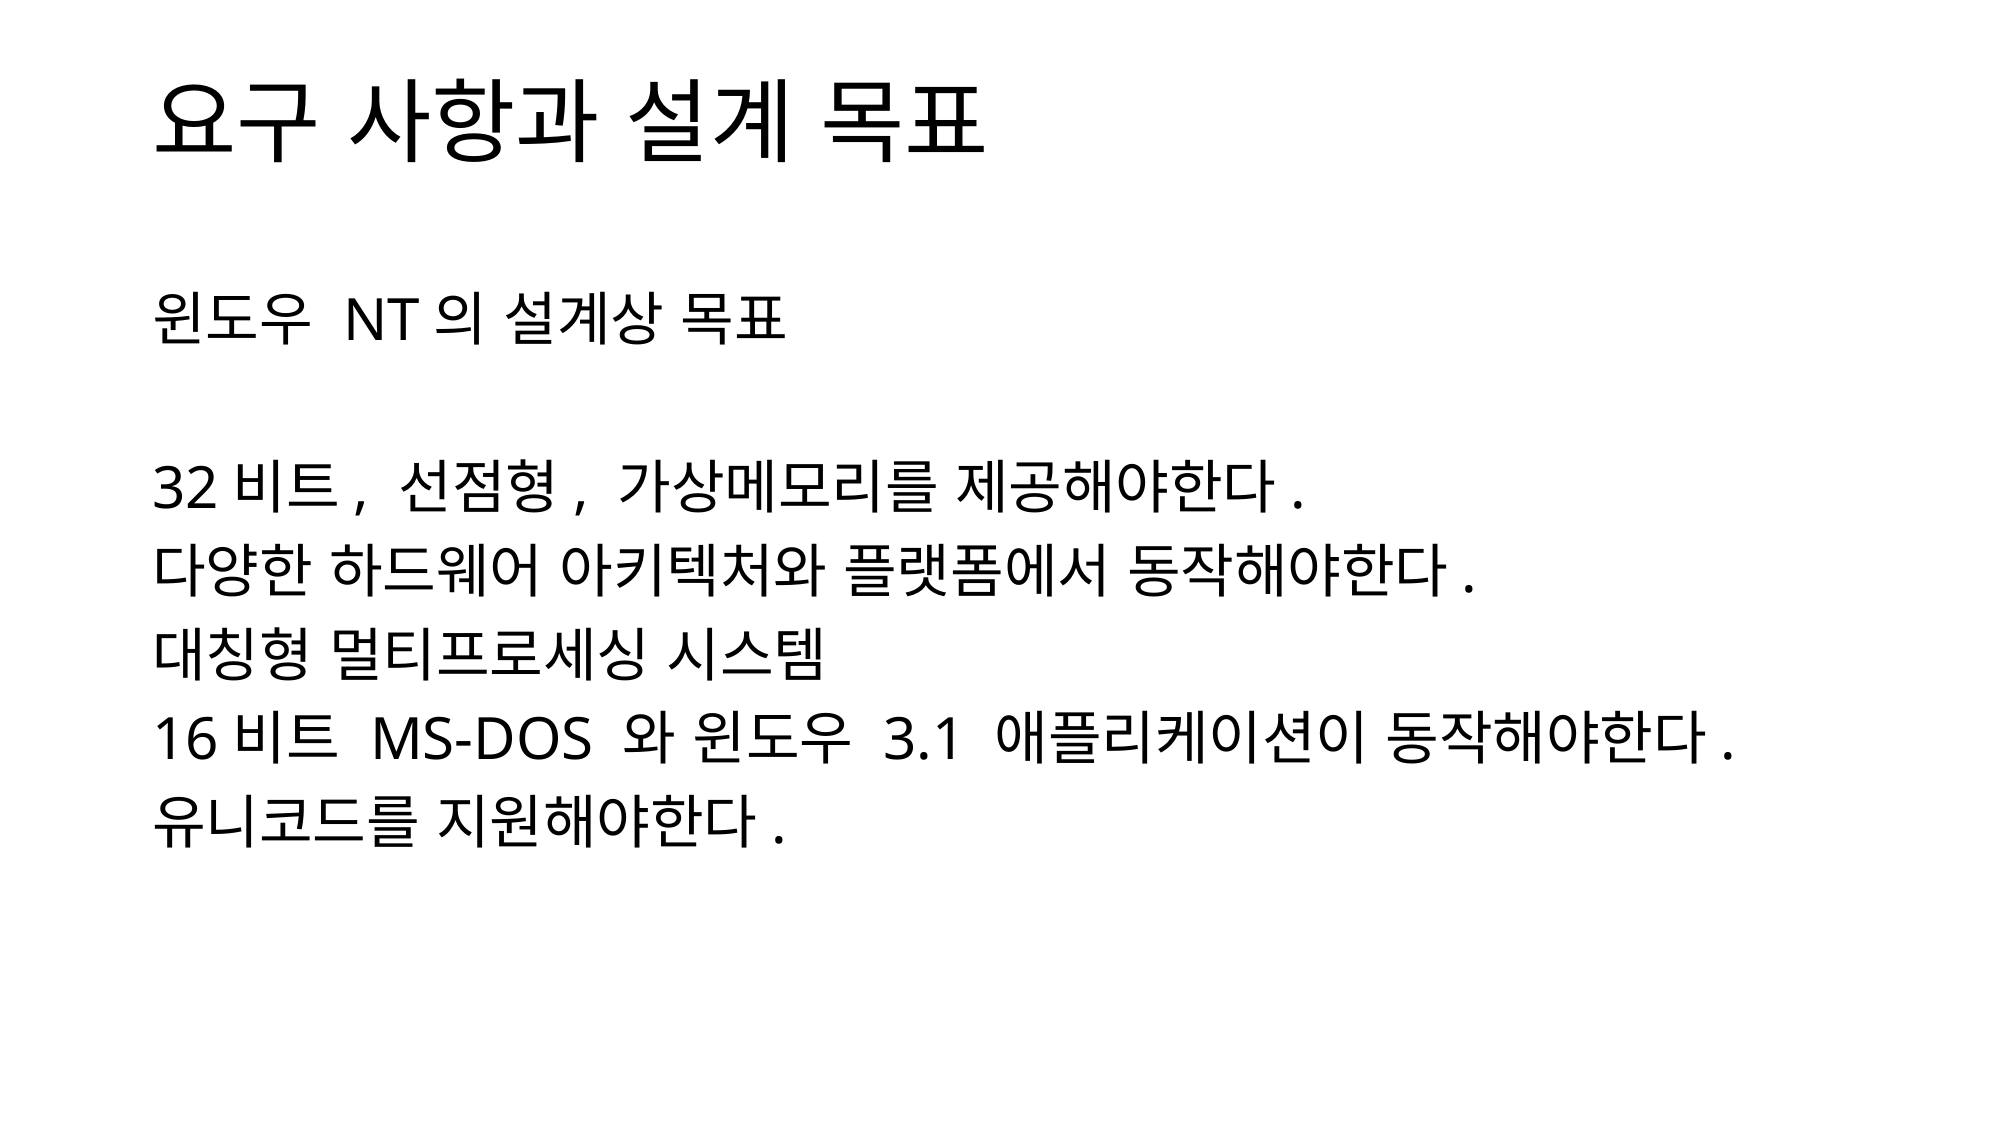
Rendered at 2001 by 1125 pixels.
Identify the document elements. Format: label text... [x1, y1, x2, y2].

list 윈도우 NT의 설계상 목표 32비트, 선점형, 가상메모리를 제공해야한다. 다양한 하드웨어 아키텍처와 플랫폼에서 동작해야한다. 대칭형 멀티프로세싱 시스템 16비트 MS-DOS 와 윈도우 3.1 애플리케이션이 동작해야한다. 유니코드를 지원해야한다. [137, 192, 1948, 1014]
title 요구 사항과 설계 목표 [137, 59, 1863, 192]
